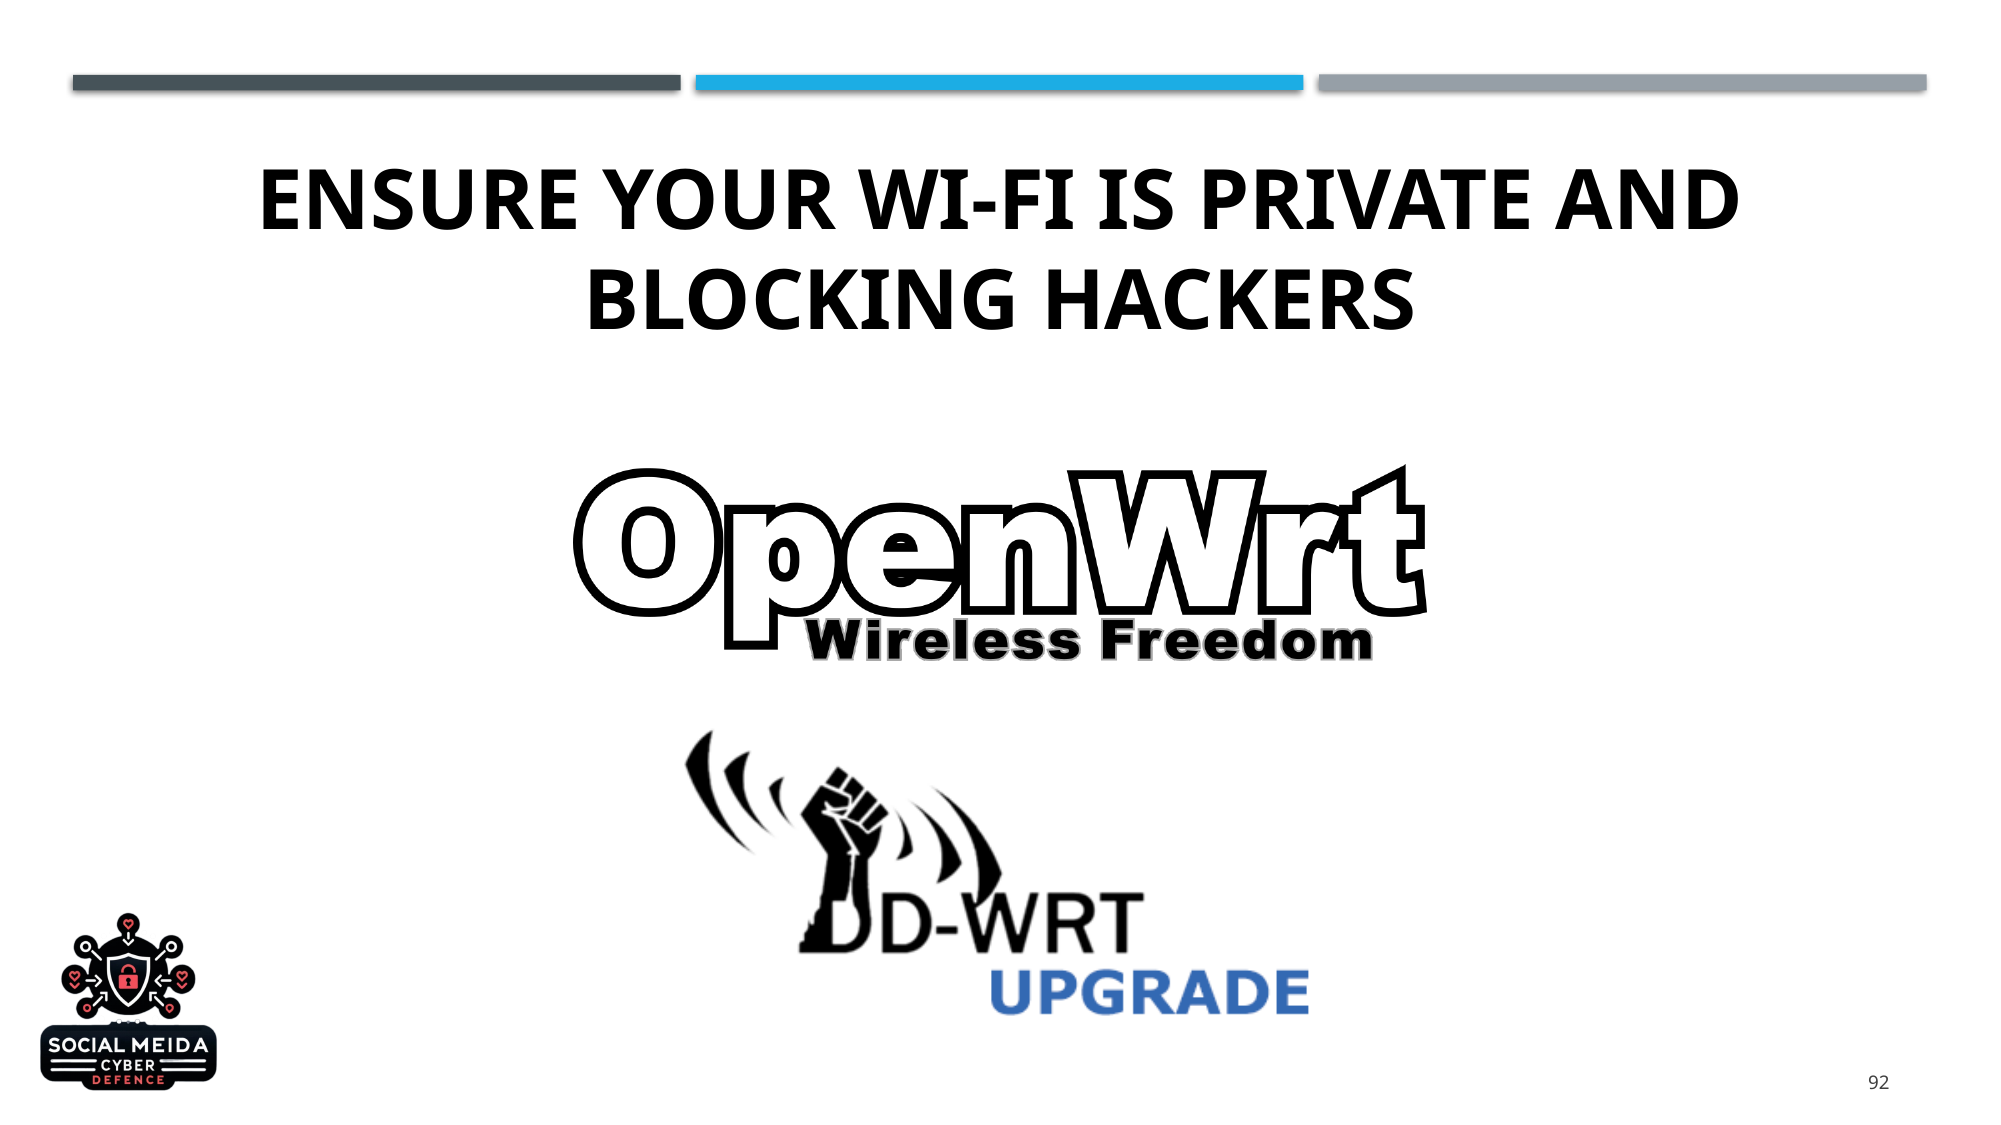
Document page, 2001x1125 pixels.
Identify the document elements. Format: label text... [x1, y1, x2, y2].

slide_number 92 [1732, 1053, 1905, 1114]
picture [678, 708, 1322, 1037]
title Ensure Your Wi-Fi is Private and Blocking Hackers [95, 114, 1905, 354]
picture [35, 908, 221, 1098]
picture [572, 463, 1428, 661]
